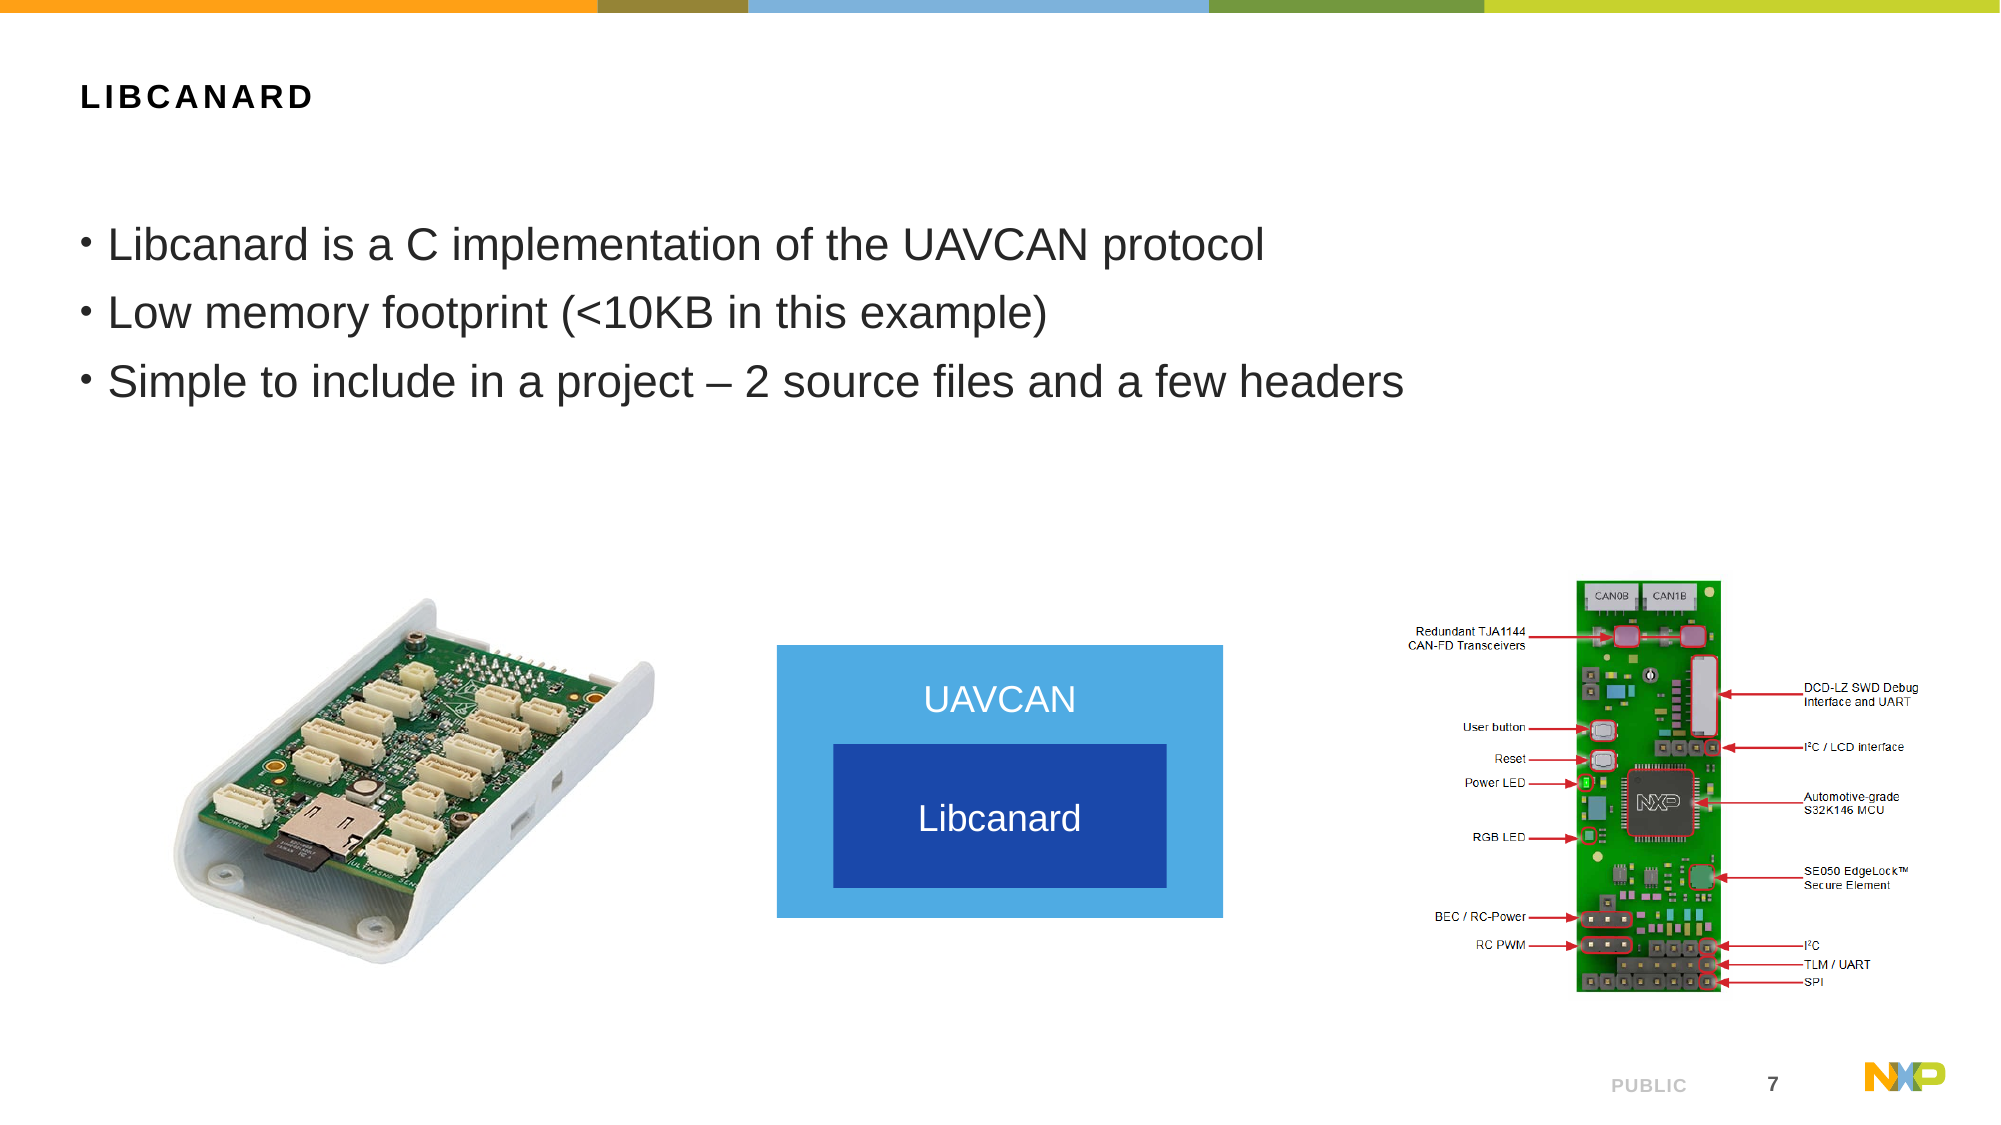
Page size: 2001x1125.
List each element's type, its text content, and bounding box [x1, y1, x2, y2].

text_box UAVCAN [775, 643, 1225, 920]
title libcanard [64, 67, 1944, 176]
picture [55, 591, 732, 972]
list Libcanard is a C implementation of the UAVCAN protocol Low memory footprint (<10KB in this example) Simple to include in a project – 2 source files and a few headers [64, 207, 1946, 980]
text_box Libcanard [833, 744, 1167, 888]
picture [1396, 559, 1936, 1012]
